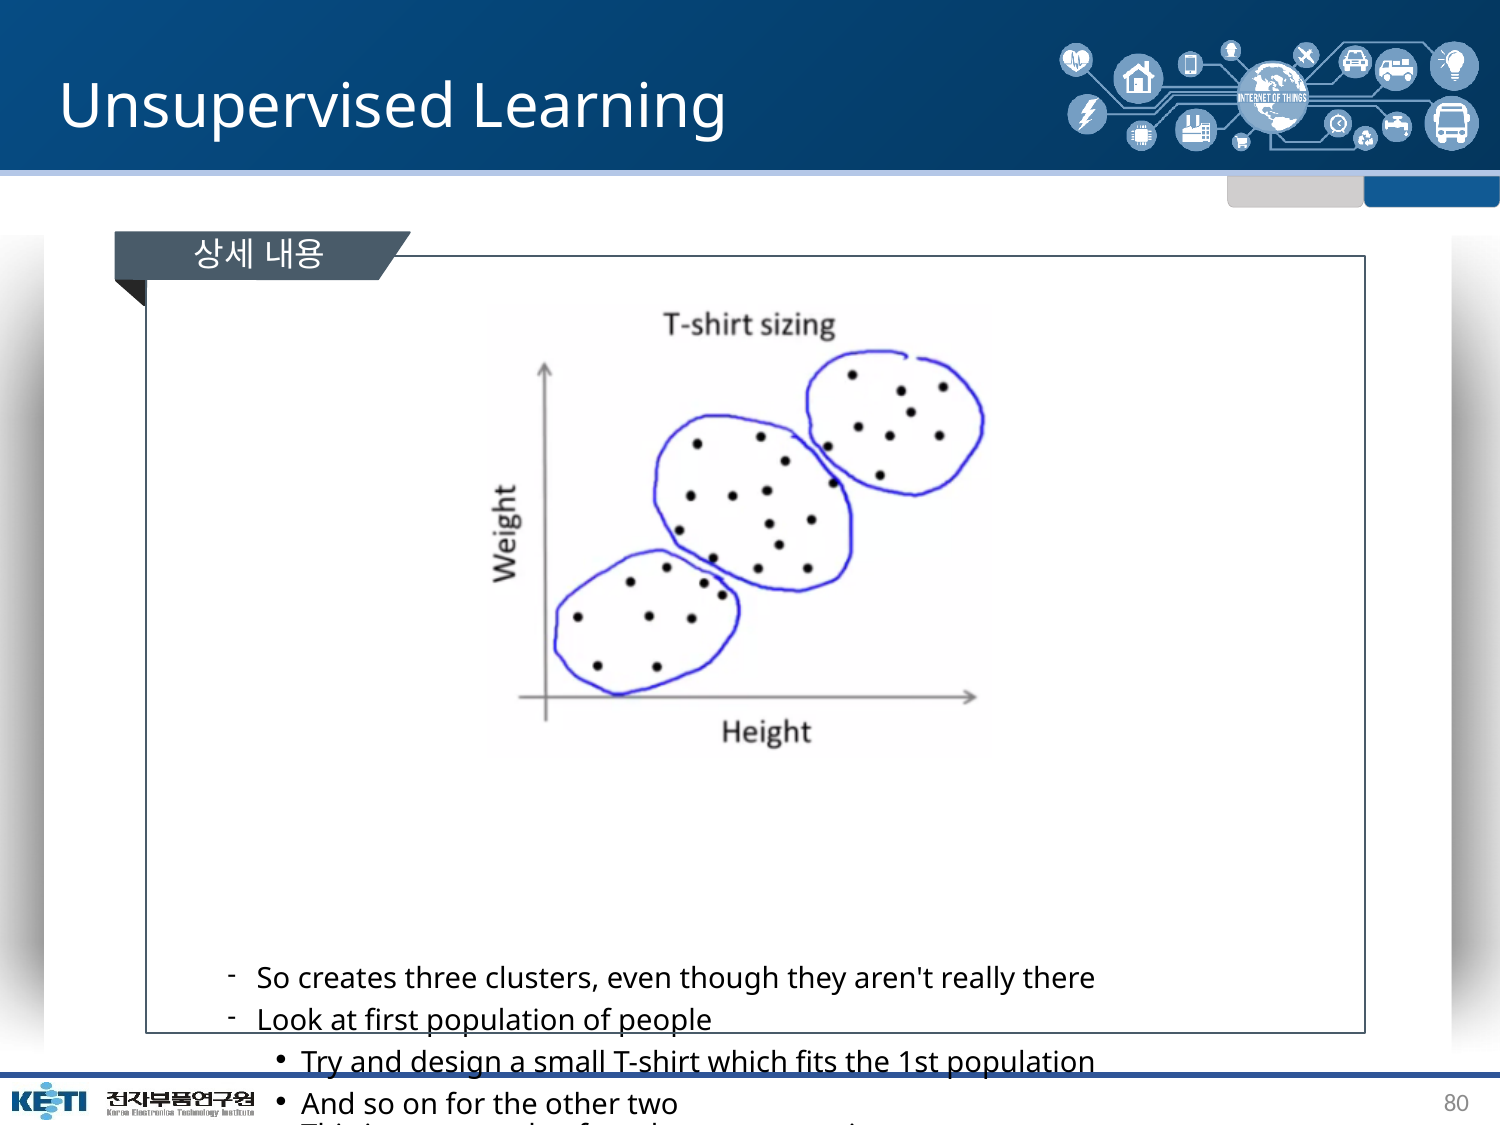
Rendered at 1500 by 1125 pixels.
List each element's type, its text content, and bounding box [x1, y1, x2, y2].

picture [487, 303, 993, 759]
slide_number 80 [1146, 1088, 1485, 1114]
picture [12, 1082, 254, 1120]
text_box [115, 231, 1366, 1034]
title Unsupervised Learning [43, 66, 1052, 149]
